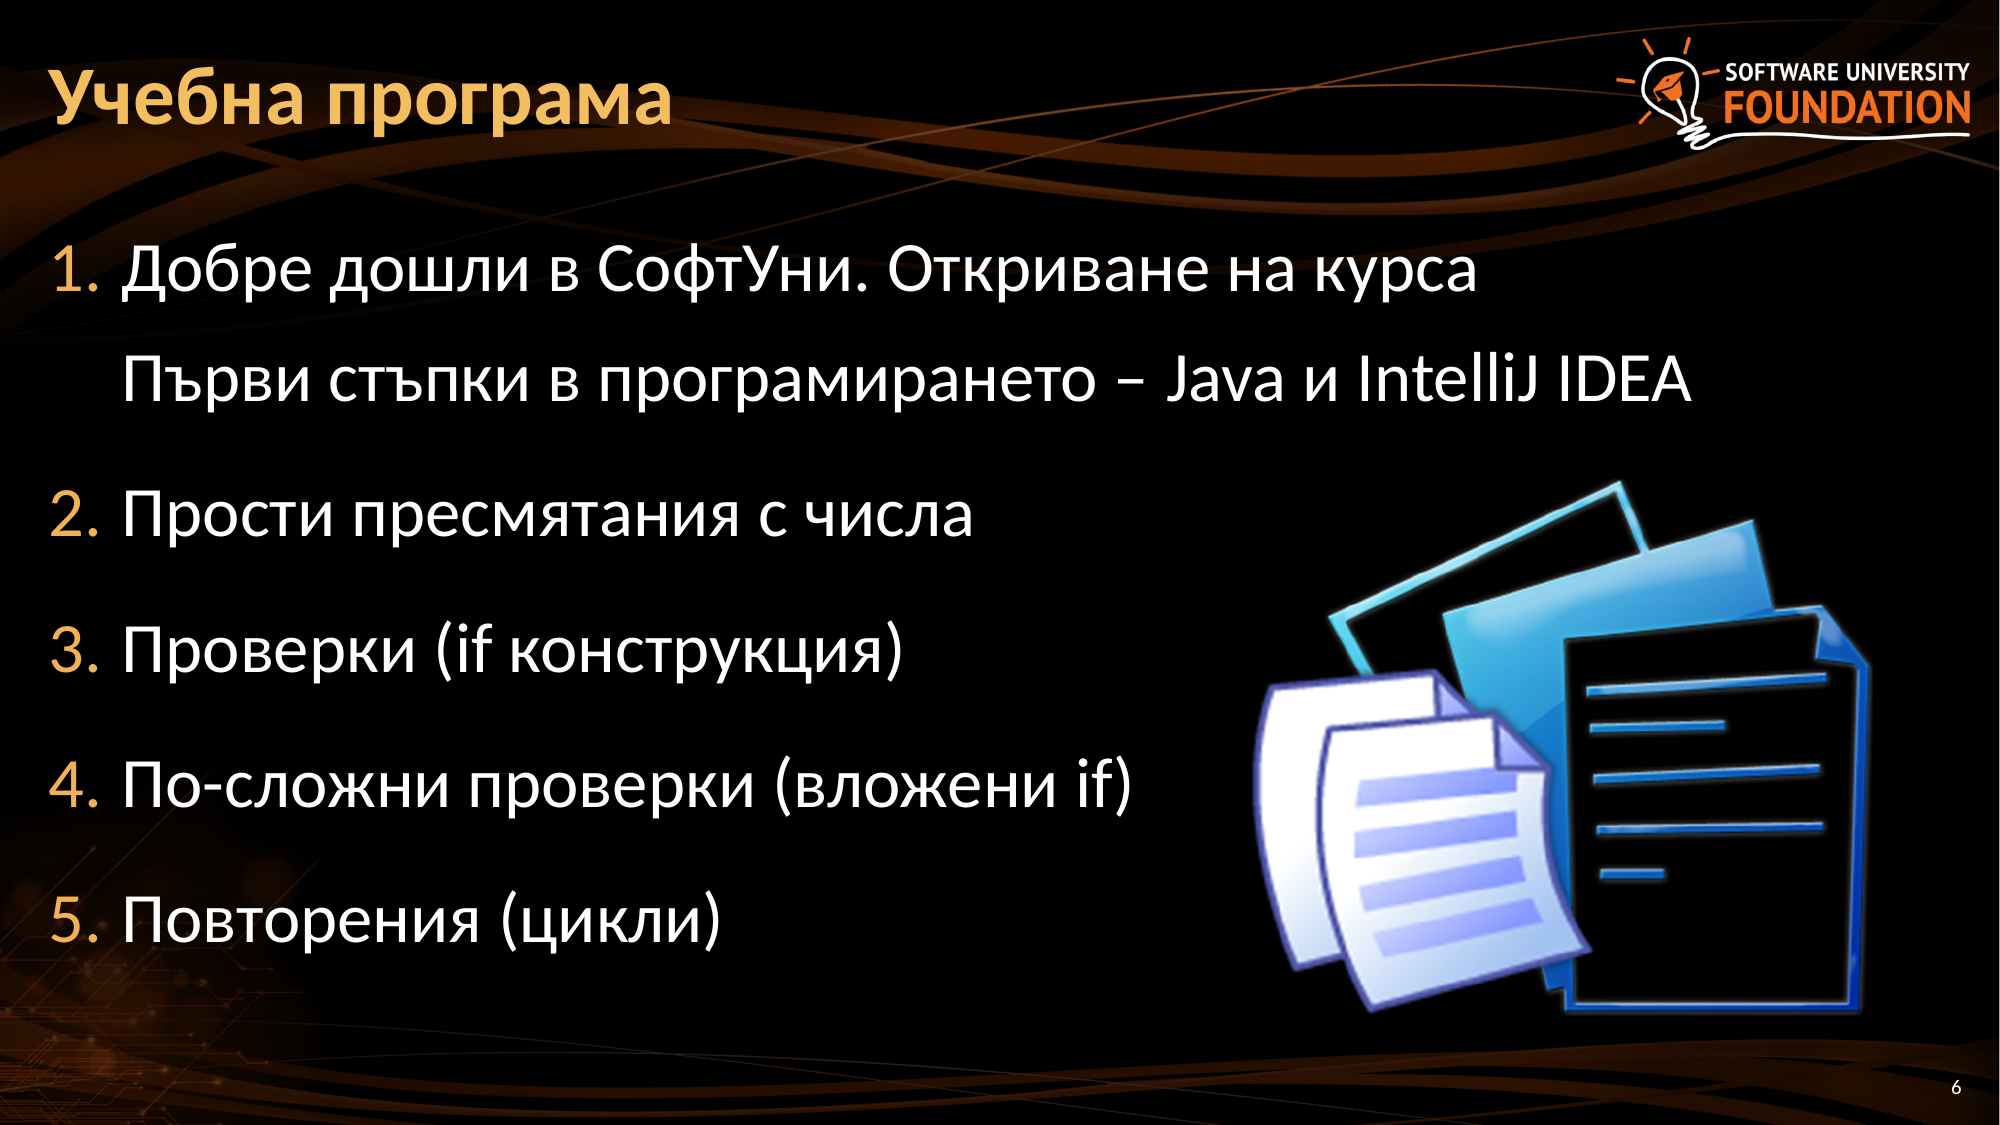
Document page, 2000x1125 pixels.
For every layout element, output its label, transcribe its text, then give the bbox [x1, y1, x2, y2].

list Добре дошли в СофтУни. Откриване на курса Първи стъпки в програмирането – Java и IntelliJ IDEA Прости пресмятания с числа Проверки (if конструкция) По-сложни проверки (вложени if) Повторения (цикли) [31, 188, 1968, 1103]
picture [0, 0, 2000, 1125]
title Учебна програма [30, 6, 1602, 189]
